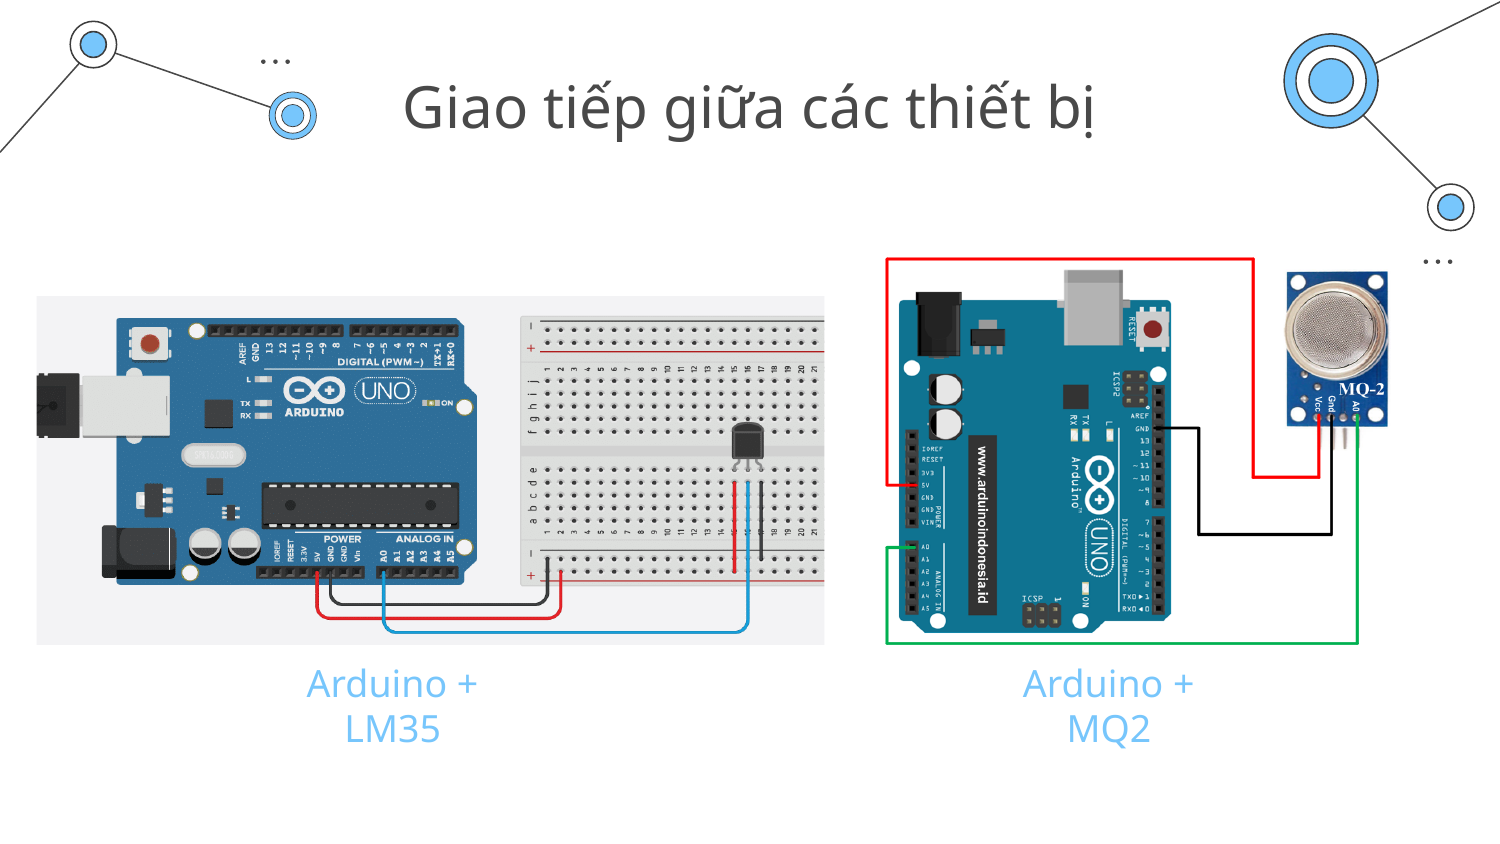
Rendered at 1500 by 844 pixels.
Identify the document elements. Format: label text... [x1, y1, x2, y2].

picture [884, 256, 1391, 645]
text_box Arduino + LM35 [247, 653, 538, 699]
picture [36, 296, 825, 645]
text_box Arduino + MQ2 [964, 652, 1254, 699]
title Giao tiếp giữa các thiết bị [118, 55, 1382, 150]
